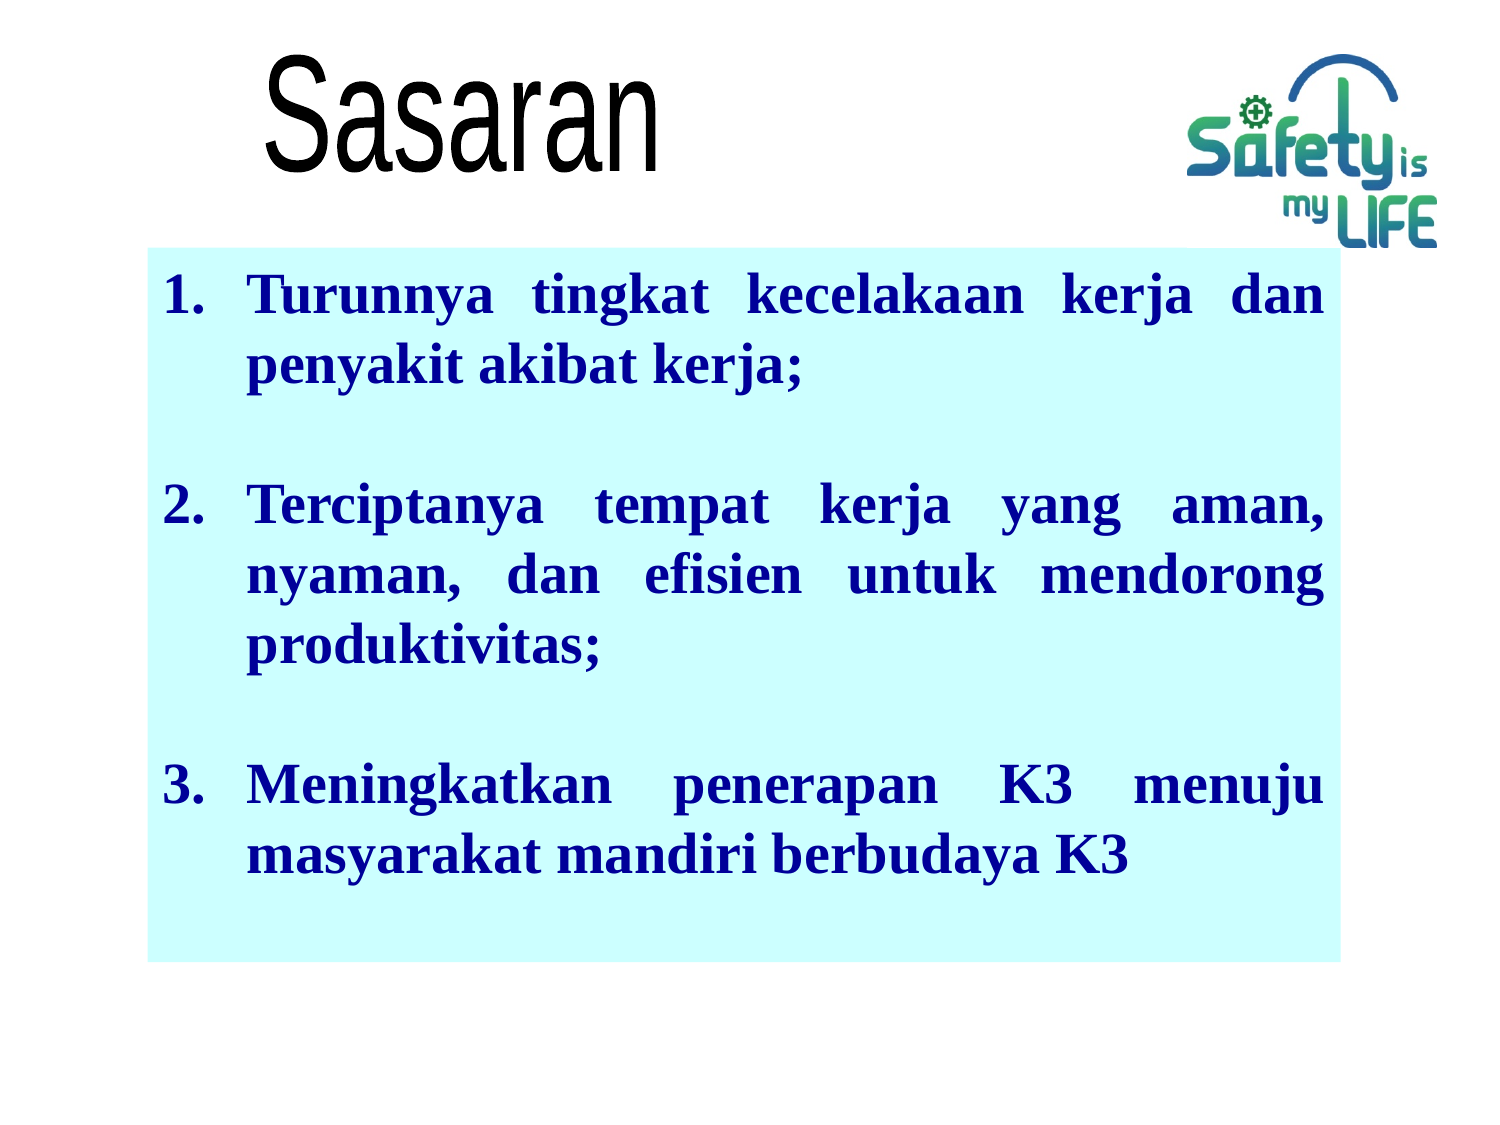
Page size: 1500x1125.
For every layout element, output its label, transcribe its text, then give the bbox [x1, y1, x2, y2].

picture [1186, 54, 1437, 248]
text_box Turunnya tingkat kecelakaan kerja dan penyakit akibat kerja; Terciptanya tempat kerja yang aman, nyaman, dan efisien untuk mendorong produktivitas; Meningkatkan penerapan K3 menuju masyarakat mandiri berbudaya K3 [147, 247, 1341, 963]
